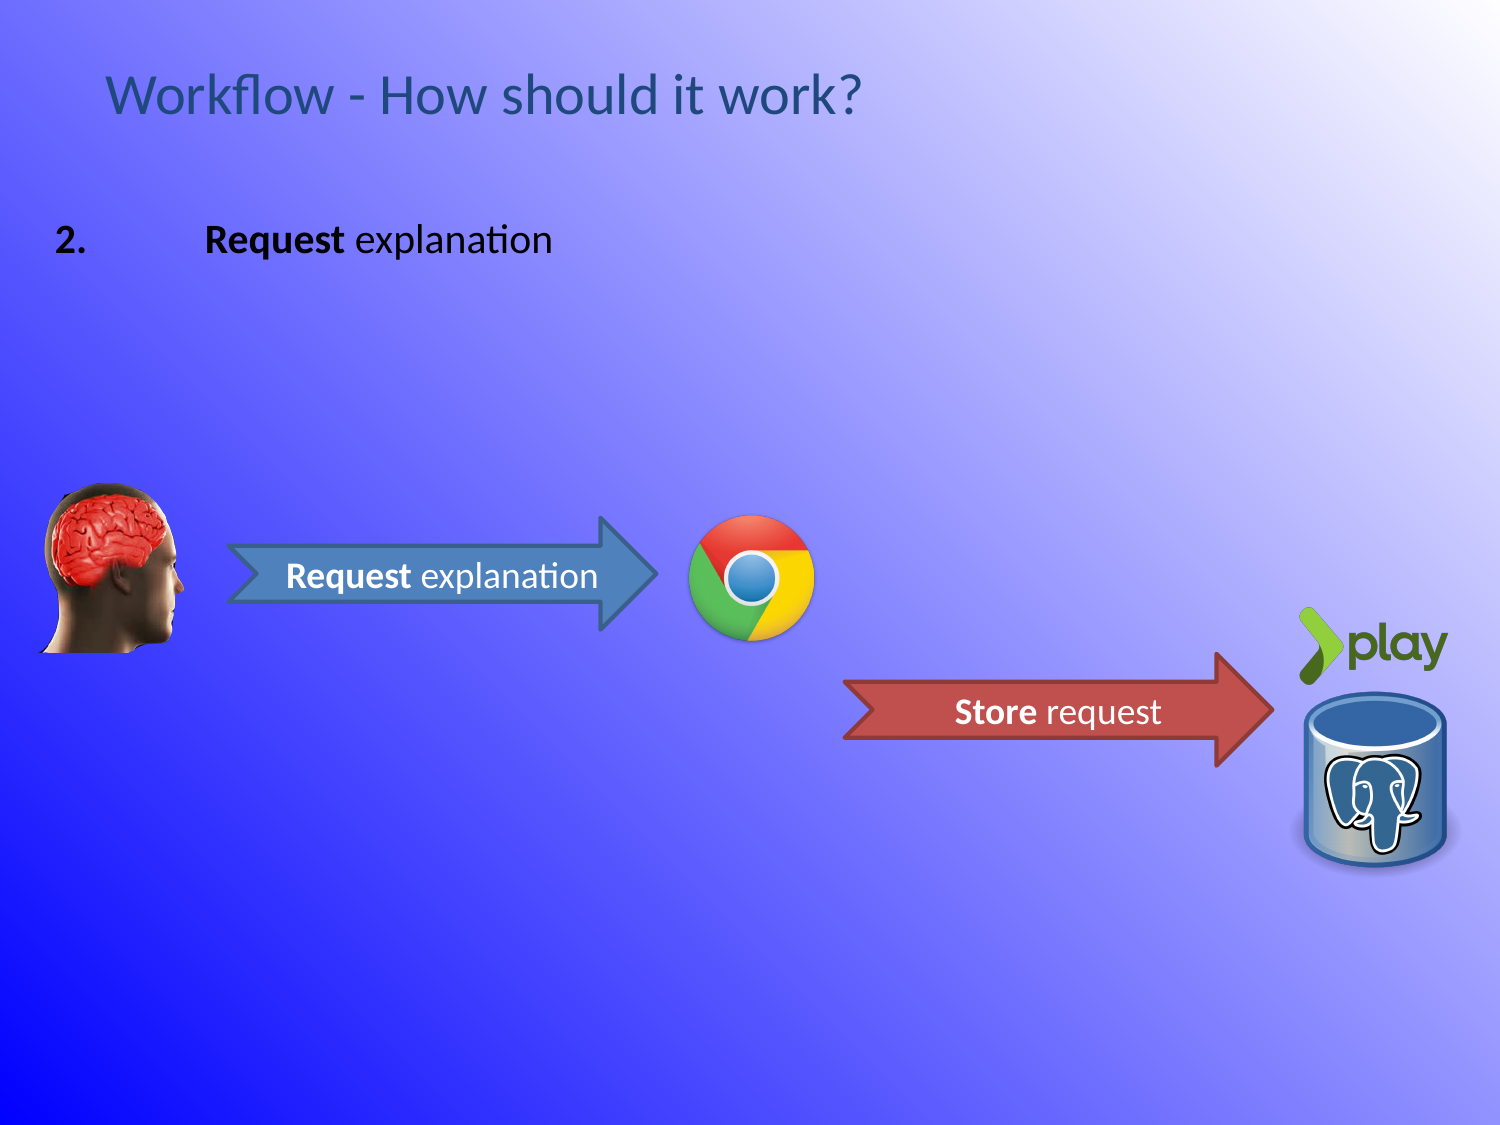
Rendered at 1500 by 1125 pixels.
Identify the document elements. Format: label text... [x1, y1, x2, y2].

text_box Workflow - How should it work? [90, 48, 880, 134]
picture [1278, 602, 1472, 881]
text_box Request explanation [233, 515, 633, 632]
text_box 2. Request explanation [40, 204, 569, 270]
text_box Store request [842, 651, 1273, 768]
picture [638, 502, 865, 655]
picture [0, 449, 229, 654]
